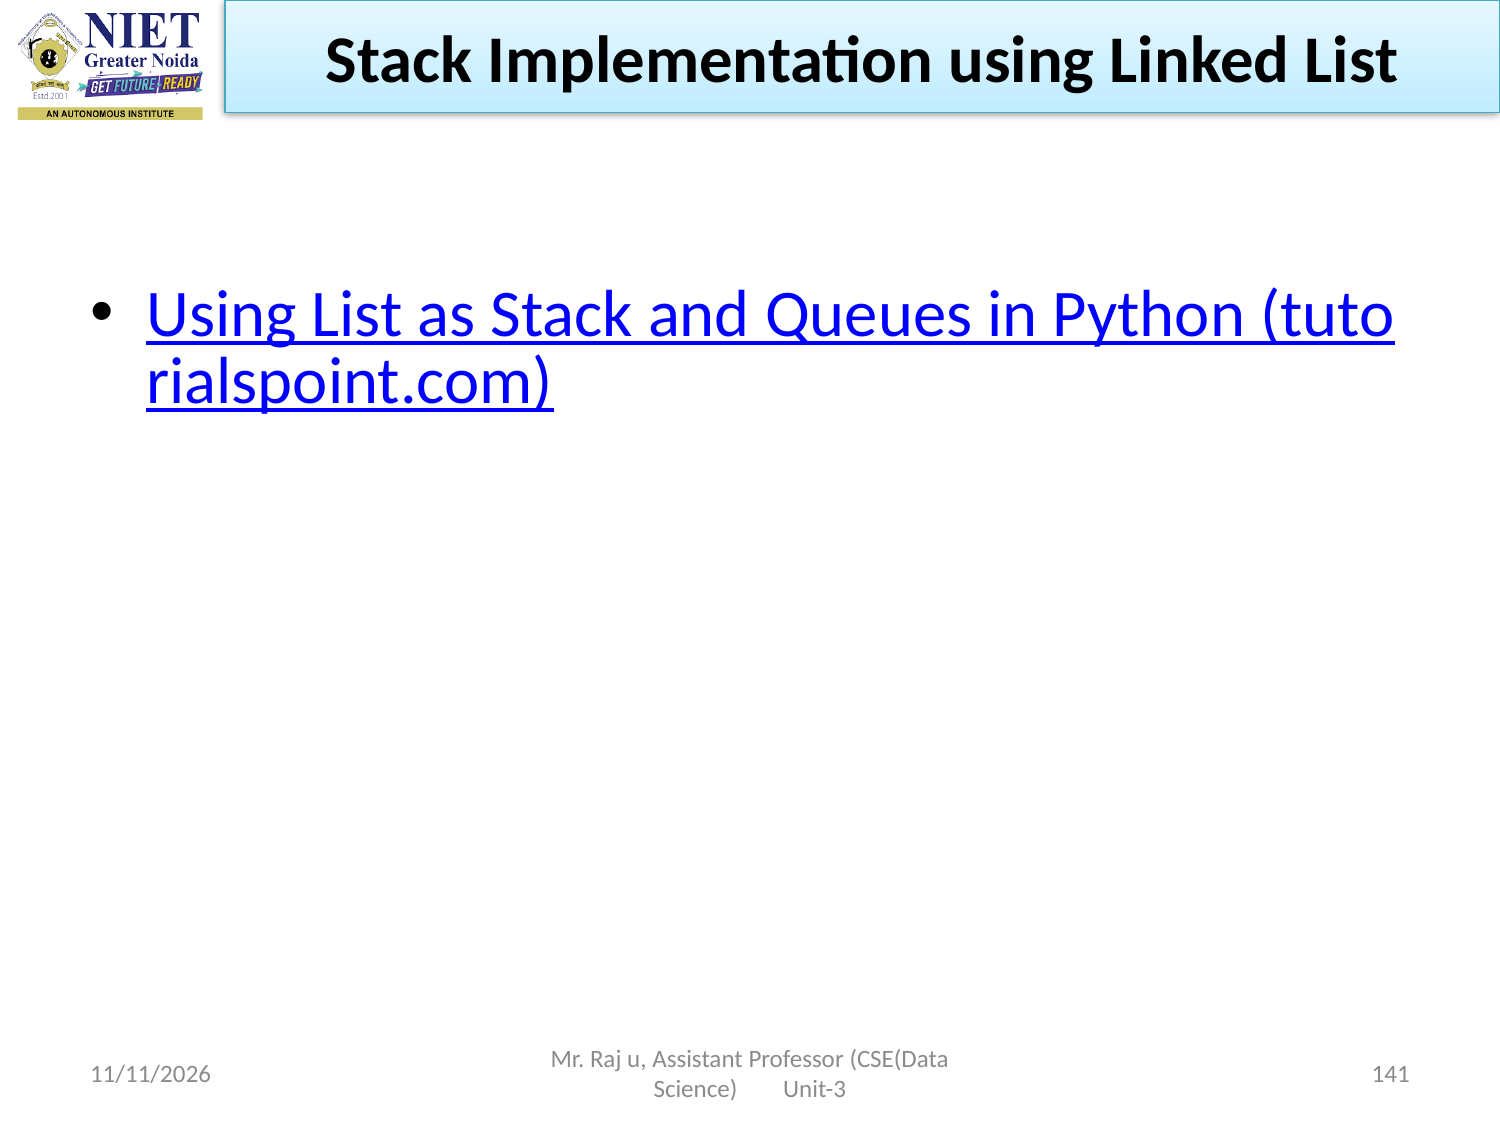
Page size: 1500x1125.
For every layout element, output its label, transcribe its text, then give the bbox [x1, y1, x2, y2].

footer Mr. Raj u, Assistant Professor (CSE(Data Science) Unit-3 [512, 1042, 988, 1103]
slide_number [75, 1042, 425, 1103]
list Using List as Stack and Queues in Python (tutorialspoint.com) [74, 262, 1426, 1006]
text_box Stack Implementation using Linked List [224, 0, 1500, 113]
slide_number 141 [1074, 1042, 1425, 1103]
picture [17, 13, 204, 120]
